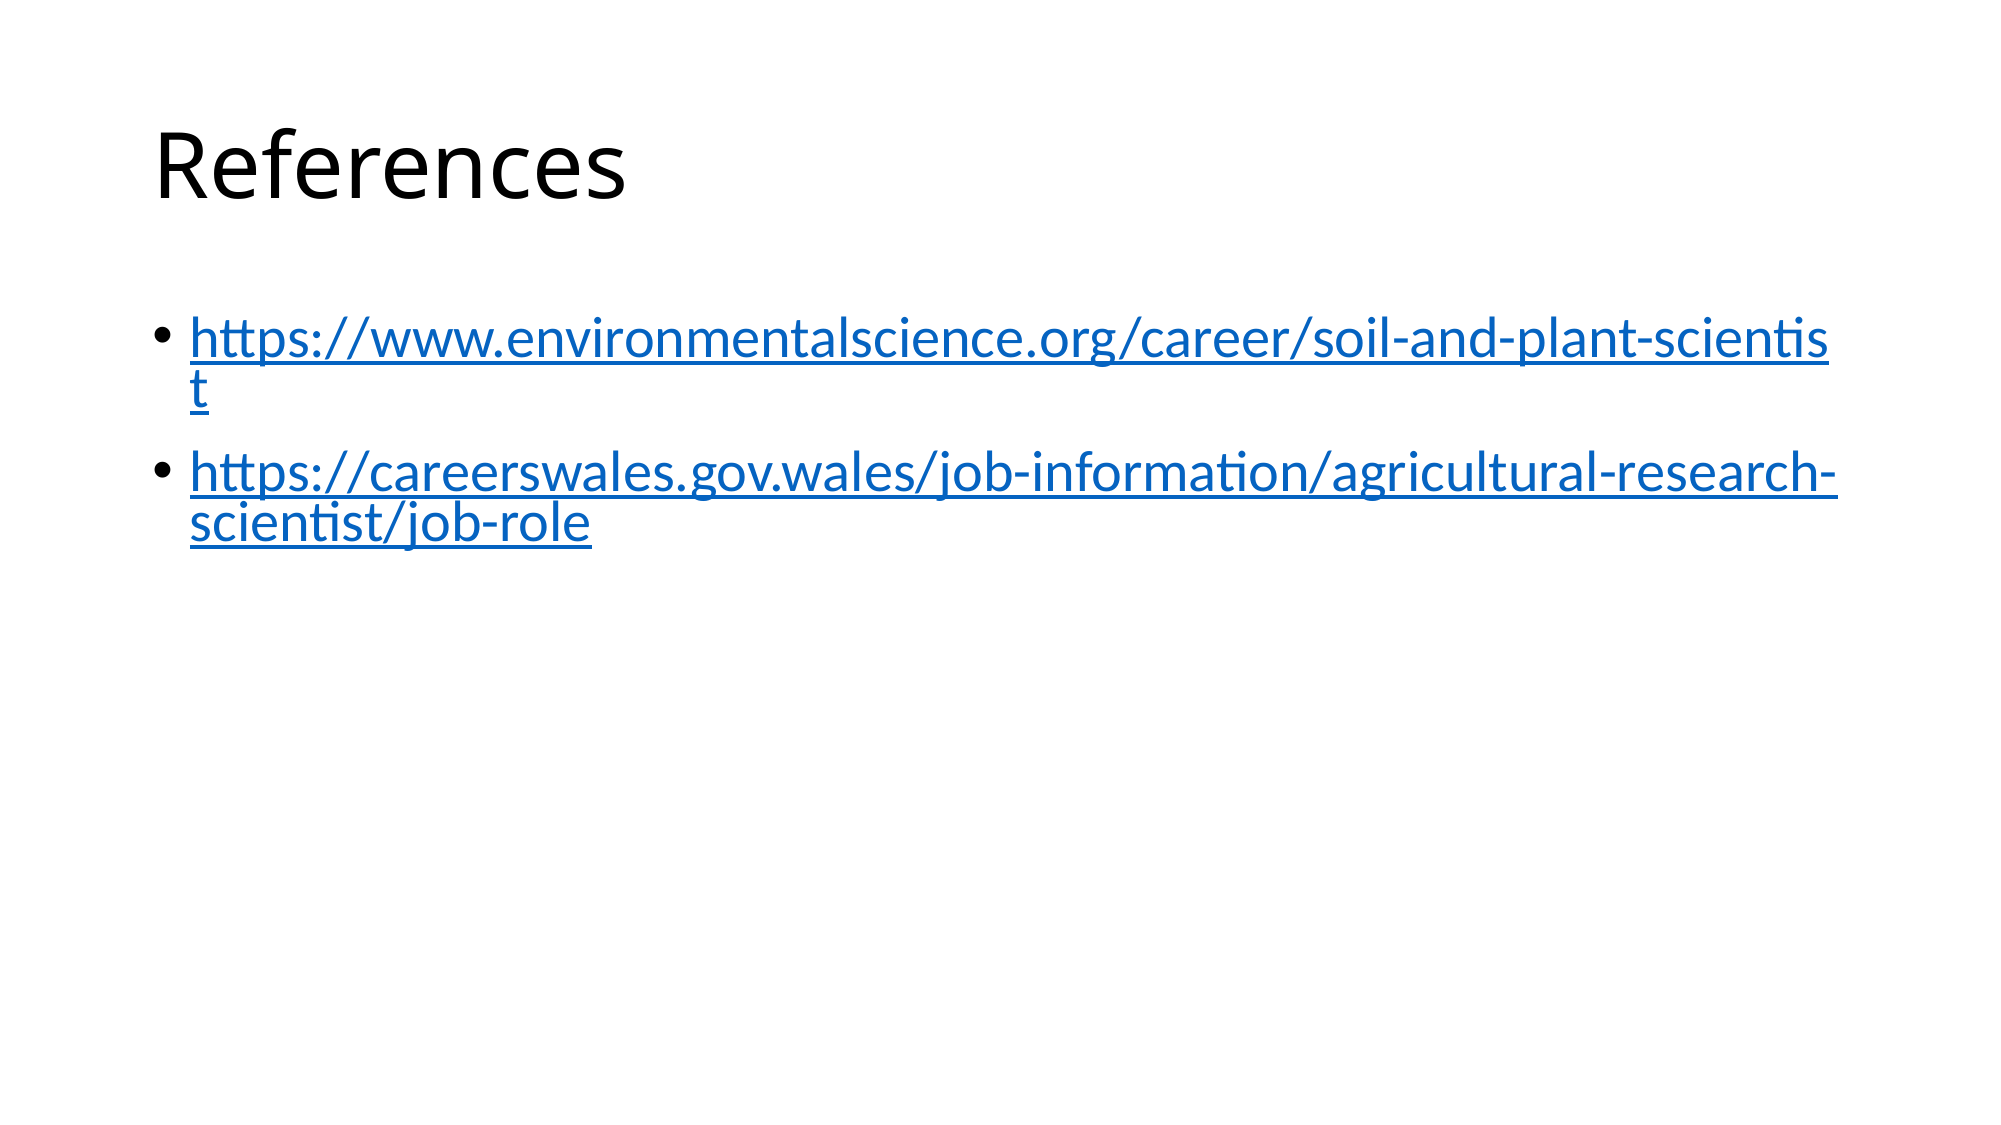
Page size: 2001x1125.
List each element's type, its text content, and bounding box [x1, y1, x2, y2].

list https://www.environmentalscience.org/career/soil-and-plant-scientist https://careerswales.gov.wales/job-information/agricultural-research-scientist/job-role [137, 299, 1863, 1014]
title References [137, 59, 1863, 278]
